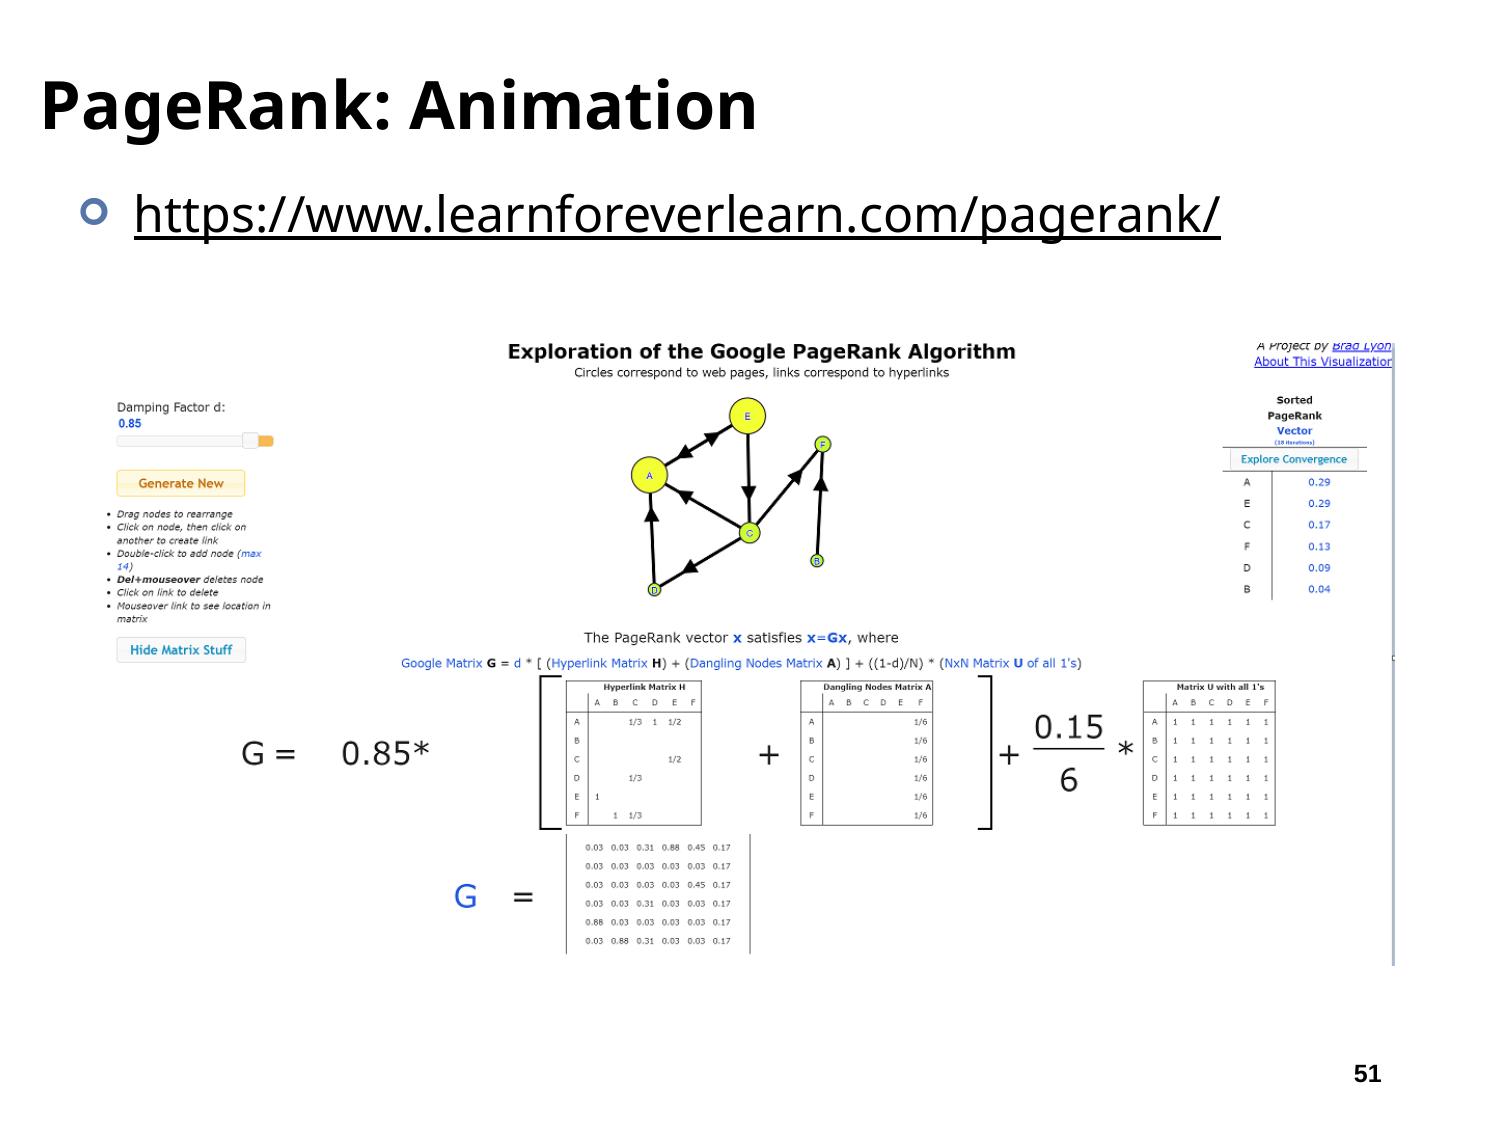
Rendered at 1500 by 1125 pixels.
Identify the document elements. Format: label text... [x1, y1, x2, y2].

picture [102, 343, 1396, 967]
slide_number 51 [1059, 1042, 1397, 1103]
list https://www.learnforeverlearn.com/pagerank/ [62, 188, 1451, 1013]
title PageRank: Animation [24, 18, 1451, 188]
